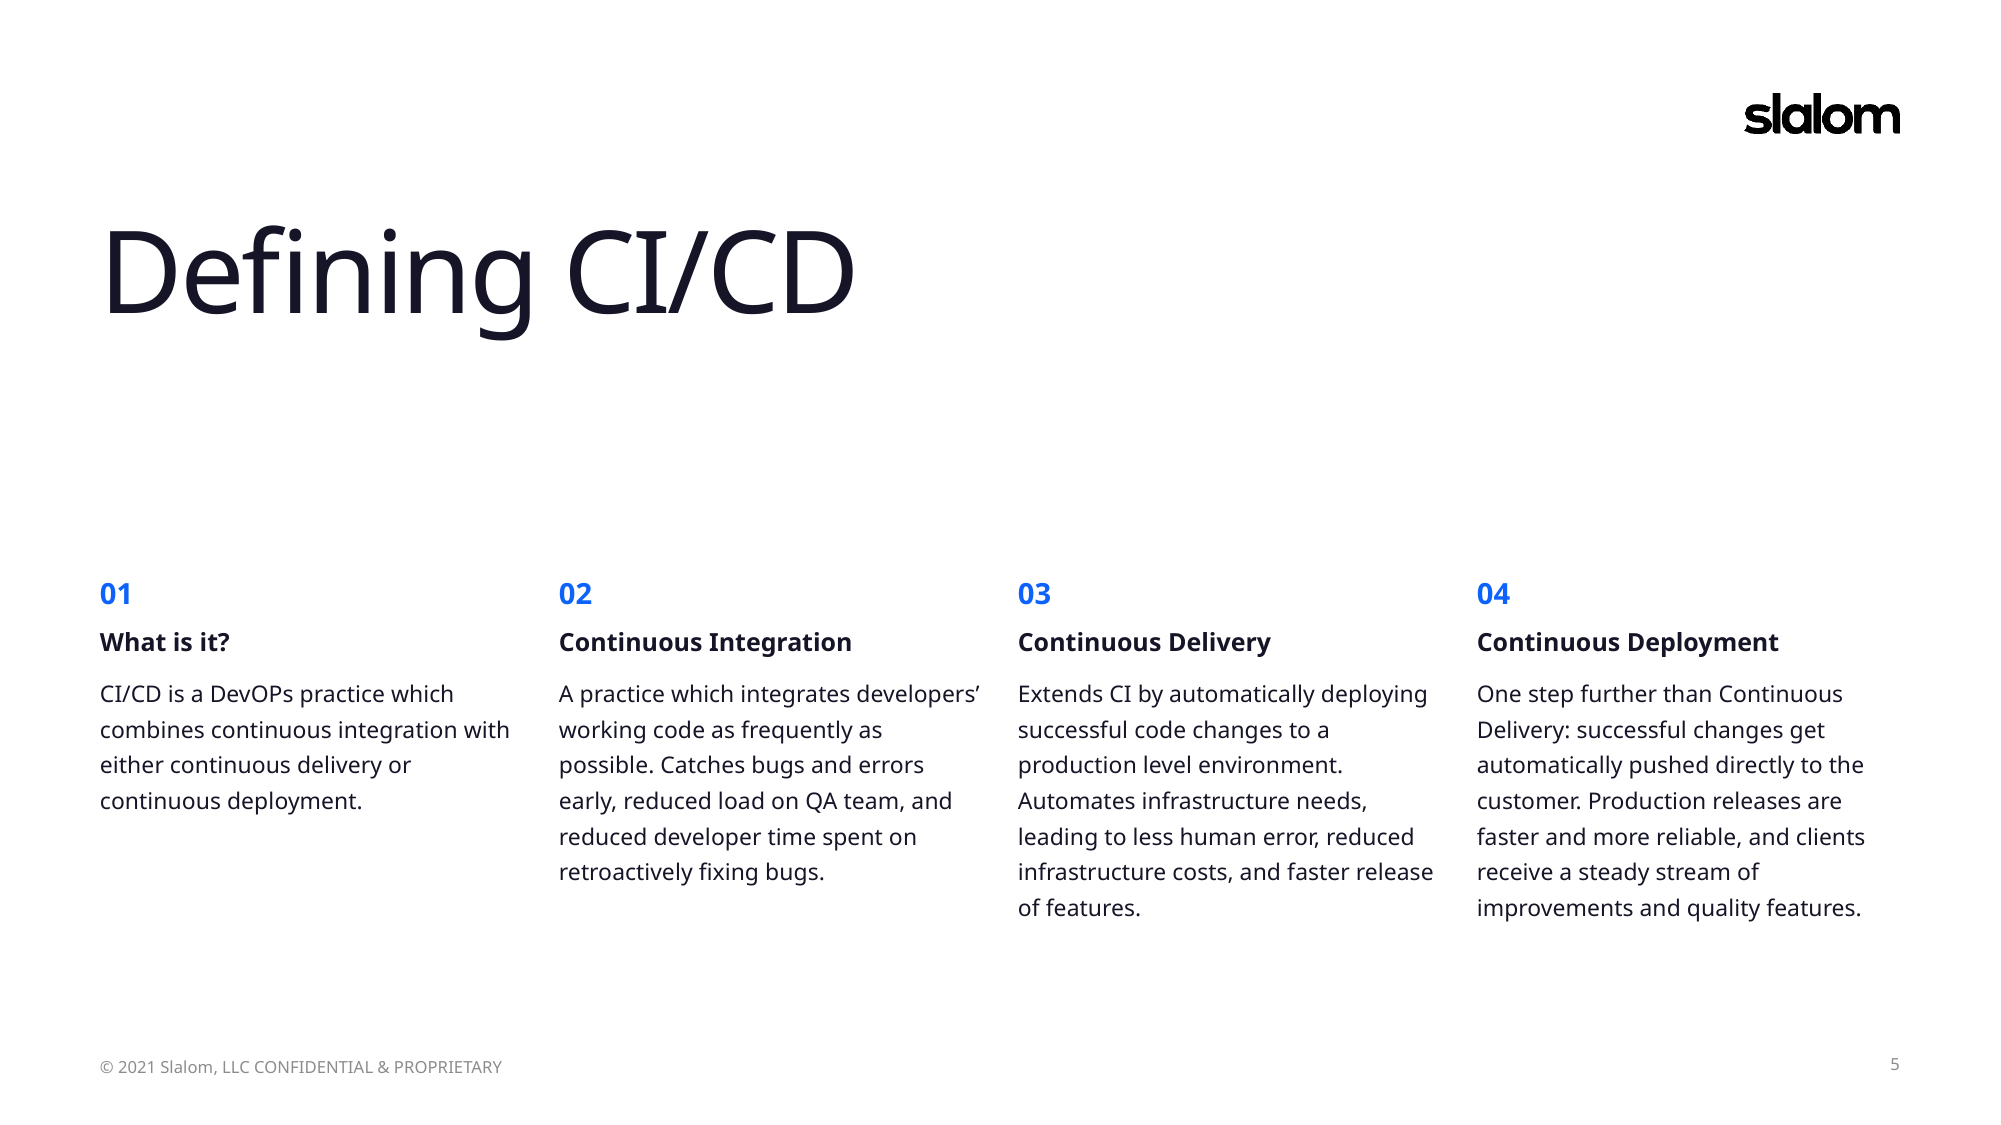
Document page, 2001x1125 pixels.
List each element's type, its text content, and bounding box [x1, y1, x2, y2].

footer © 2021 Slalom, LLC CONFIDENTIAL & PROPRIETARY [99, 1038, 759, 1099]
text_box 04 Continuous Deployment One step further than Continuous Delivery: successful changes get automatically pushed directly to the customer. Production releases are faster and more reliable, and clients receive a steady stream of improvements and quality features. [1475, 553, 1899, 890]
text_box 03 Continuous Delivery Extends CI by automatically deploying successful code changes to a production level environment. Automates infrastructure needs, leading to less human error, reduced infrastructure costs, and faster release of features. [1016, 553, 1441, 890]
slide_number 5 [1412, 1035, 1900, 1096]
picture [1744, 93, 1900, 134]
text_box 02 Continuous Integration A practice which integrates developers’ working code as frequently as possible. Catches bugs and errors early, reduced load on QA team, and reduced developer time spent on retroactively fixing bugs. [557, 553, 982, 890]
text_box 01 What is it? CI/CD is a DevOPs practice which combines continuous integration with either continuous delivery or continuous deployment. [98, 553, 523, 890]
text_box Defining CI/CD [98, 197, 1300, 476]
